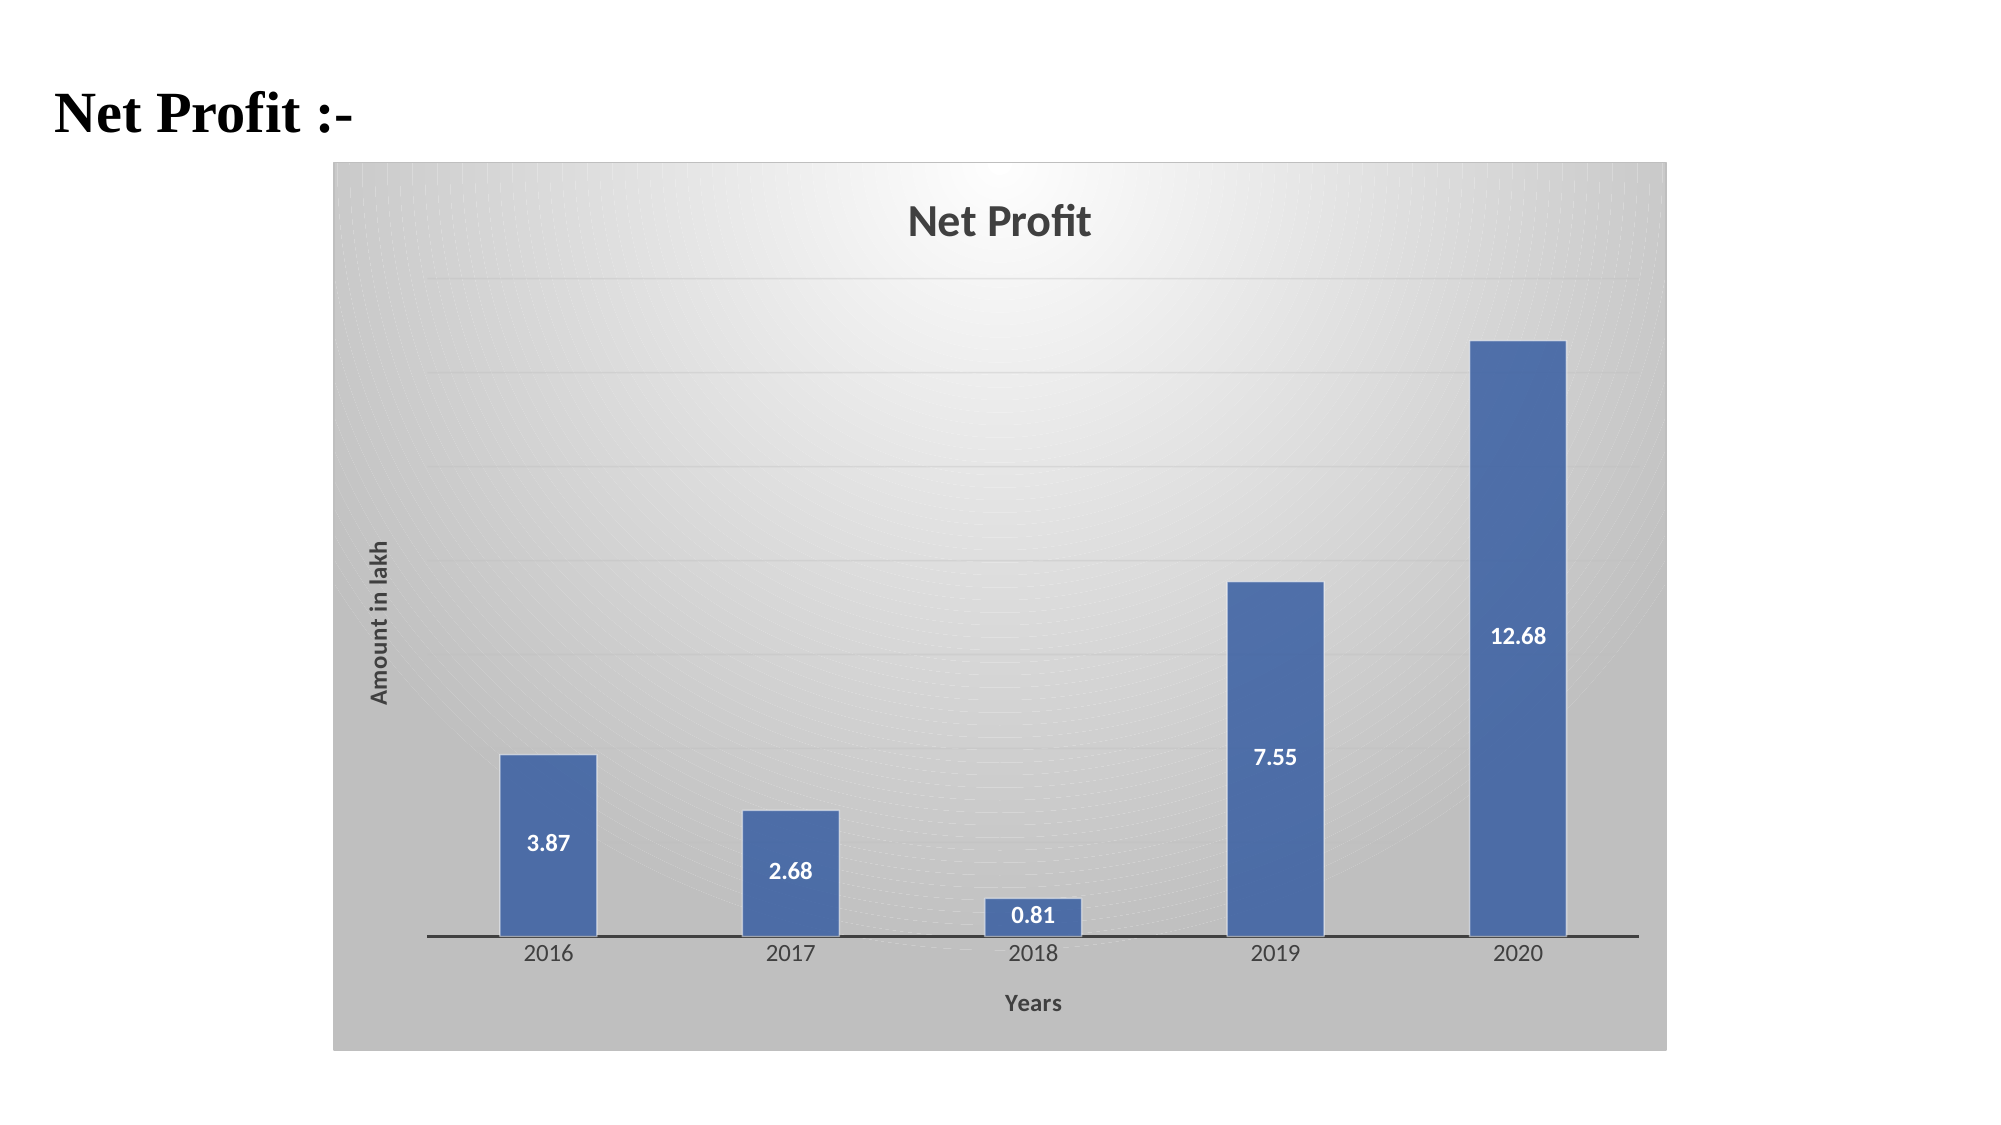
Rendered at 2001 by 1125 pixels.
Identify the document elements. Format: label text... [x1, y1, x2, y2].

list Net Profit :- [39, 74, 1863, 1014]
chart [333, 161, 1667, 1051]
